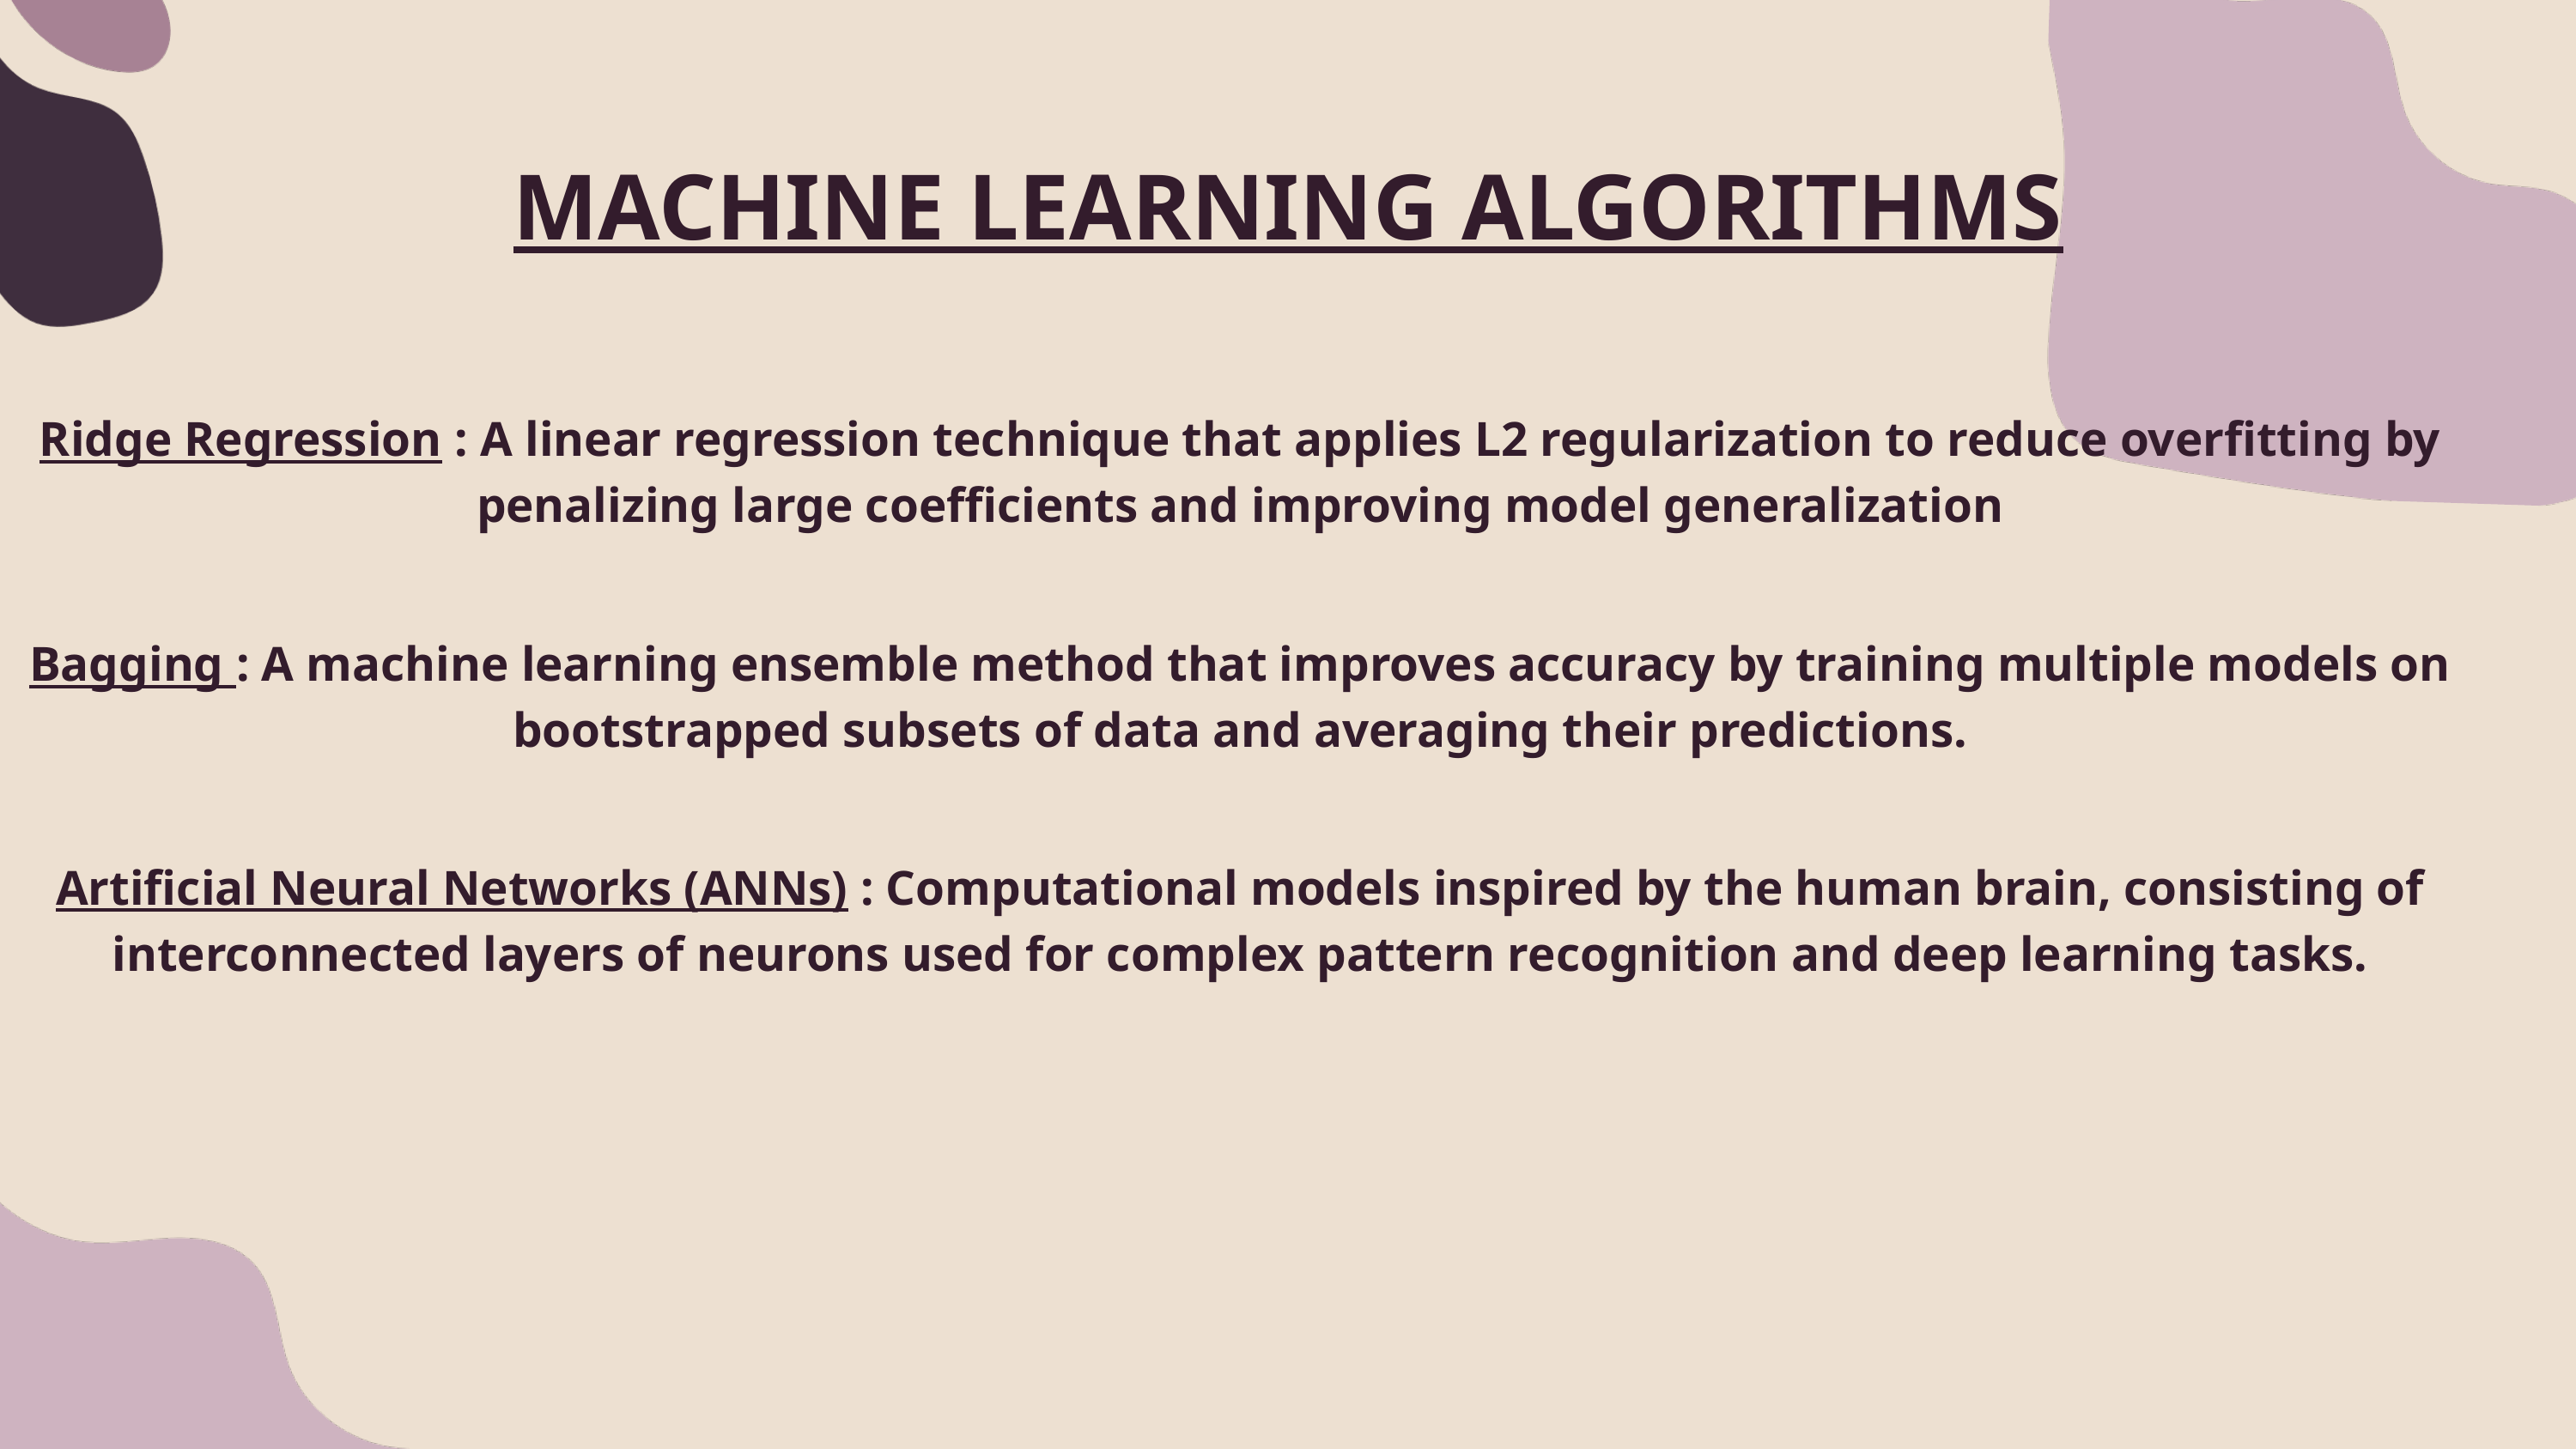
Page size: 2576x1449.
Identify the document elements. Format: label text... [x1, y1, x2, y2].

text_box [0, 1022, 562, 1449]
text_box [0, 0, 172, 330]
text_box Ridge Regression : A linear regression technique that applies L2 regularization to reduce overfitting by penalizing large coefficients and improving model generalization [0, 400, 2529, 532]
text_box Artificial Neural Networks (ANNs) : Computational models inspired by the human brain, consisting of interconnected layers of neurons used for complex pattern recognition and deep learning tasks. [0, 848, 2482, 980]
text_box MACHINE LEARNING ALGORITHMS [378, 131, 2198, 258]
text_box Bagging : A machine learning ensemble method that improves accuracy by training multiple models on bootstrapped subsets of data and averaging their predictions. [0, 624, 2529, 756]
text_box [2037, 0, 2576, 507]
